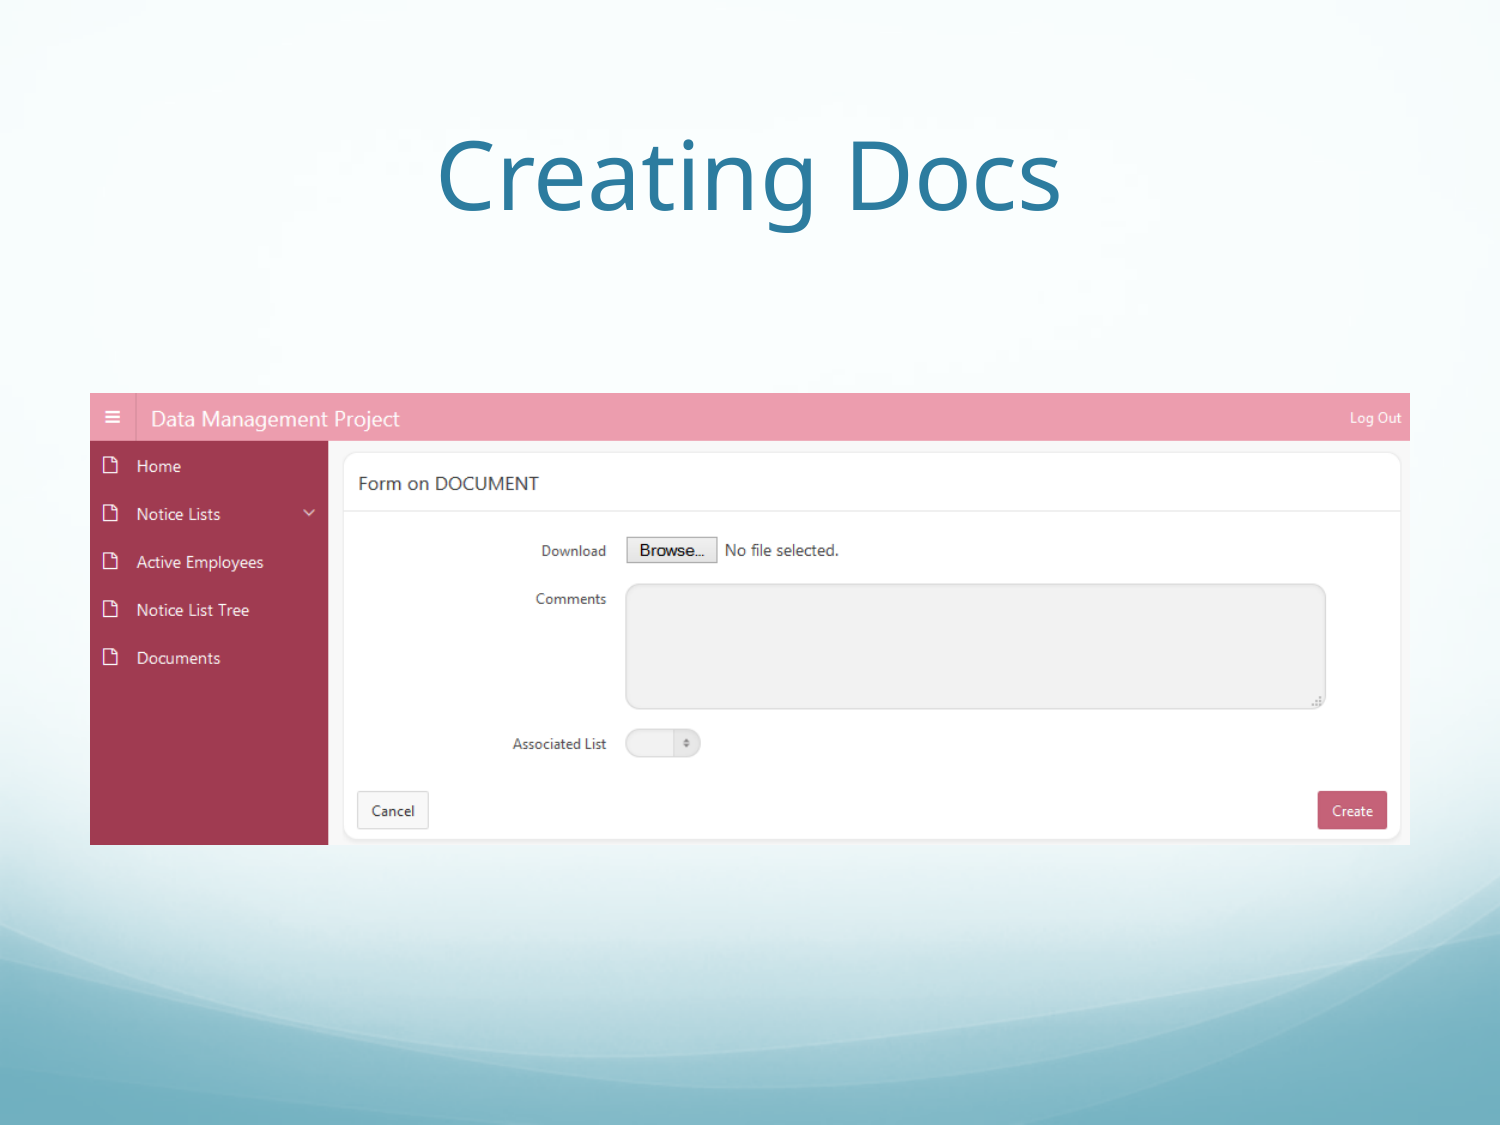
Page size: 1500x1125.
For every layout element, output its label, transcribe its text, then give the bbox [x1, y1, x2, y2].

title Creating Docs [90, 17, 1410, 237]
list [89, 392, 1410, 845]
